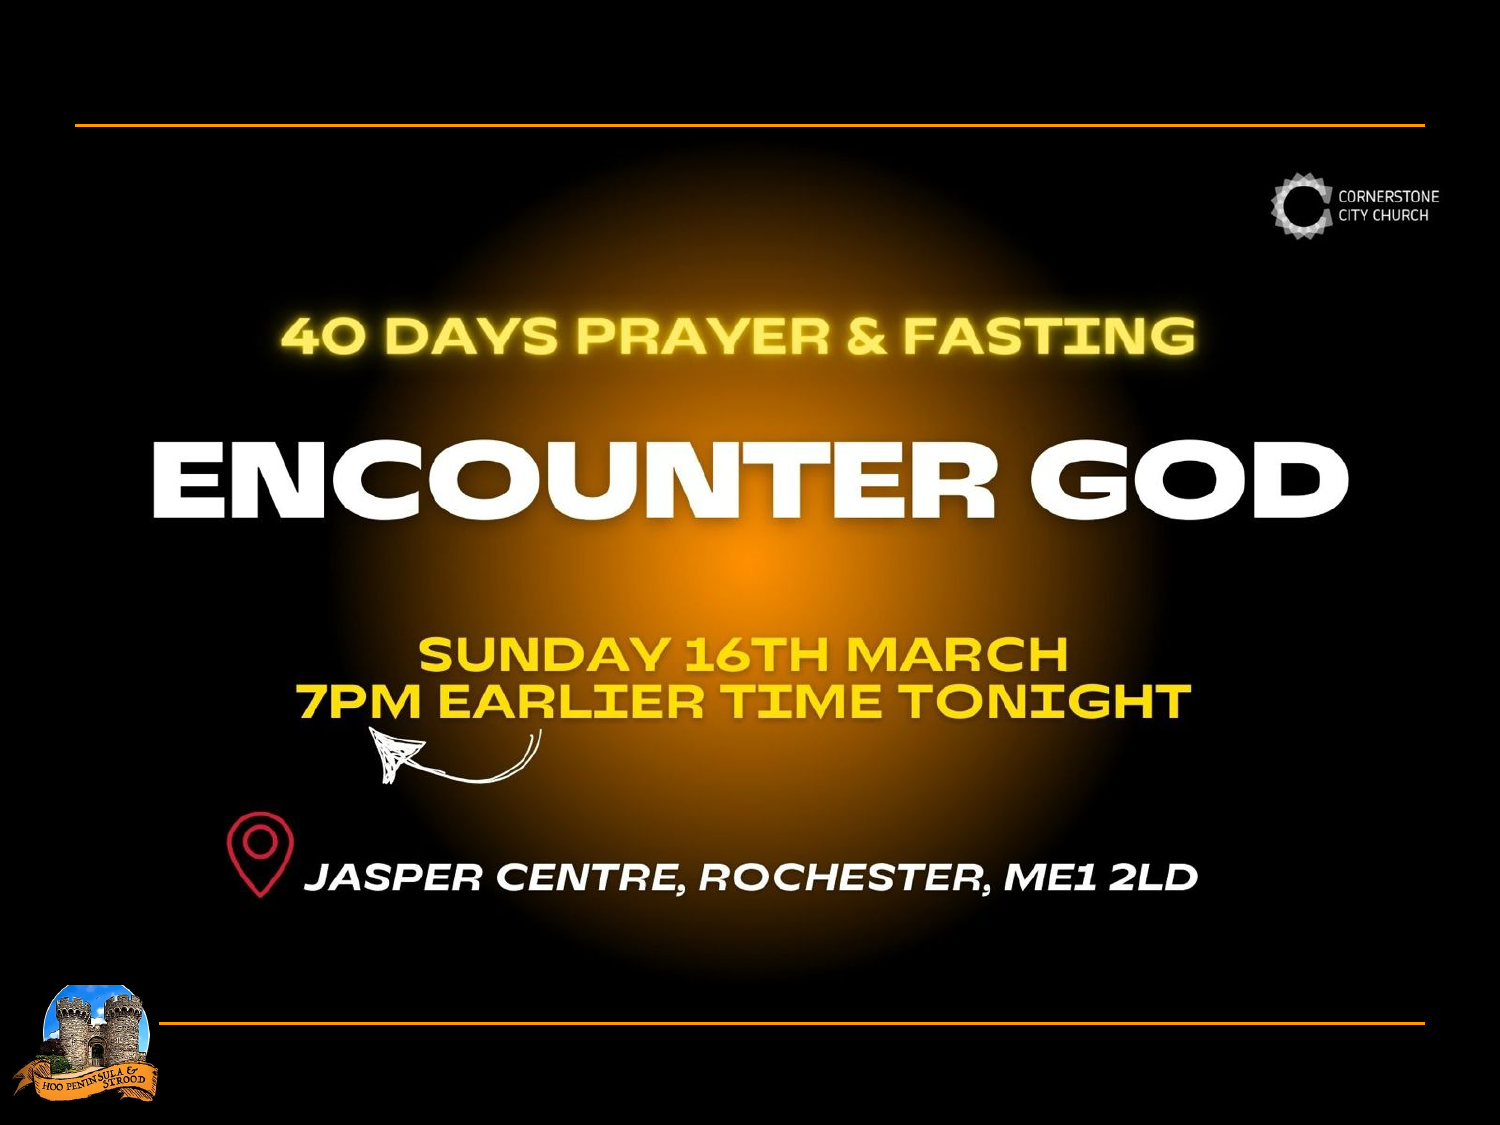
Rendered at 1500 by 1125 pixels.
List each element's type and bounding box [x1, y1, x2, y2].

picture [0, 140, 1500, 1103]
